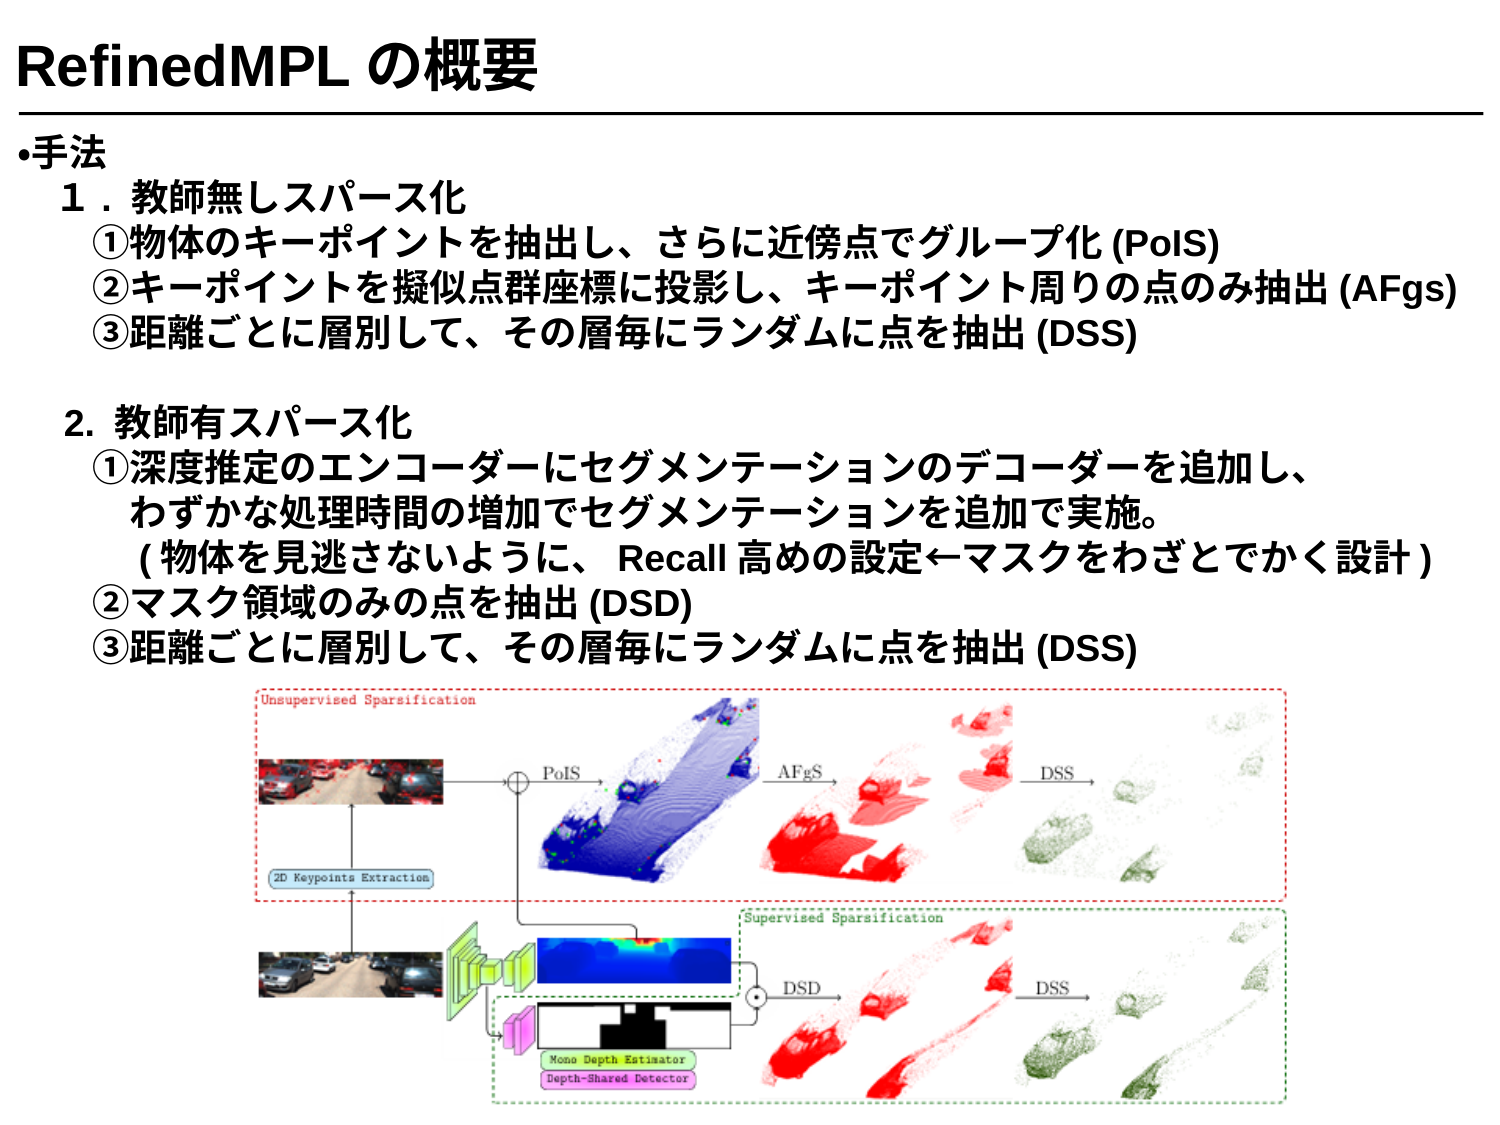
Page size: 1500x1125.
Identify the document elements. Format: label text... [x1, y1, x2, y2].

title RefinedMPLの概要 [0, 0, 1350, 162]
picture [234, 681, 1293, 1106]
text_box ・手法 １. 教師無しスパース化 ①物体のキーポイントを抽出し、さらに近傍点でグループ化(PoIS) ②キーポイントを擬似点群座標に投影し、キーポイント周りの点のみ抽出(AFgs) ③距離ごとに層別して、その層毎にランダムに点を抽出(DSS) 2. 教師有スパース化 ①深度推定のエンコーダーにセグメンテーションのデコーダーを追加し、 わずかな処理時間の増加でセグメンテーションを追加で実施。 (物体を見逃さないように、Recall高めの設定←マスクをわざとでかく設計) ②マスク領域のみの点を抽出(DSD) ③距離ごとに層別して、その層毎にランダムに点を抽出(DSS) [2, 121, 1473, 676]
